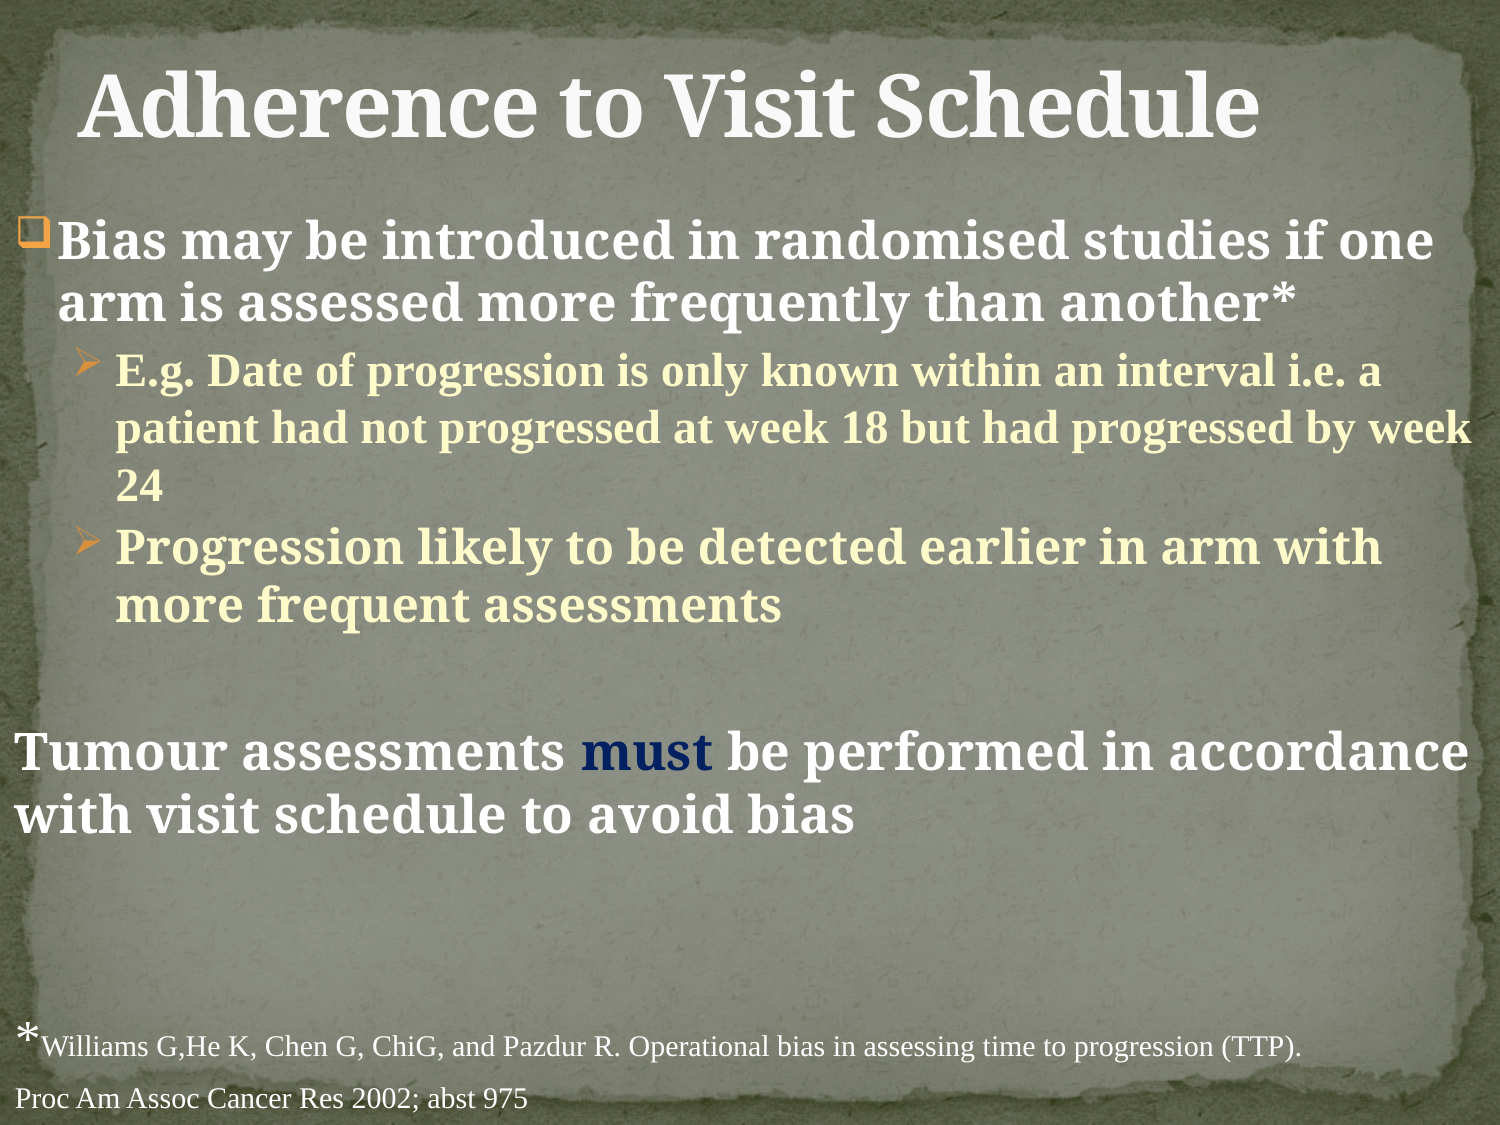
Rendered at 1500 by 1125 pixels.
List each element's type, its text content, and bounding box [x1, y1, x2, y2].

list Bias may be introduced in randomised studies if one arm is assessed more frequently than another* E.g. Date of progression is only known within an interval i.e. a patient had not progressed at week 18 but had progressed by week 24 Progression likely to be detected earlier in arm with more frequent assessments Tumour assessments must be performed in accordance with visit schedule to avoid bias *Williams G,He K, Chen G, ChiG, and Pazdur R. Operational bias in assessing time to progression (TTP). Proc Am Assoc Cancer Res 2002; abst 975 [0, 200, 1500, 1125]
title Adherence to Visit Schedule [62, 0, 1438, 163]
